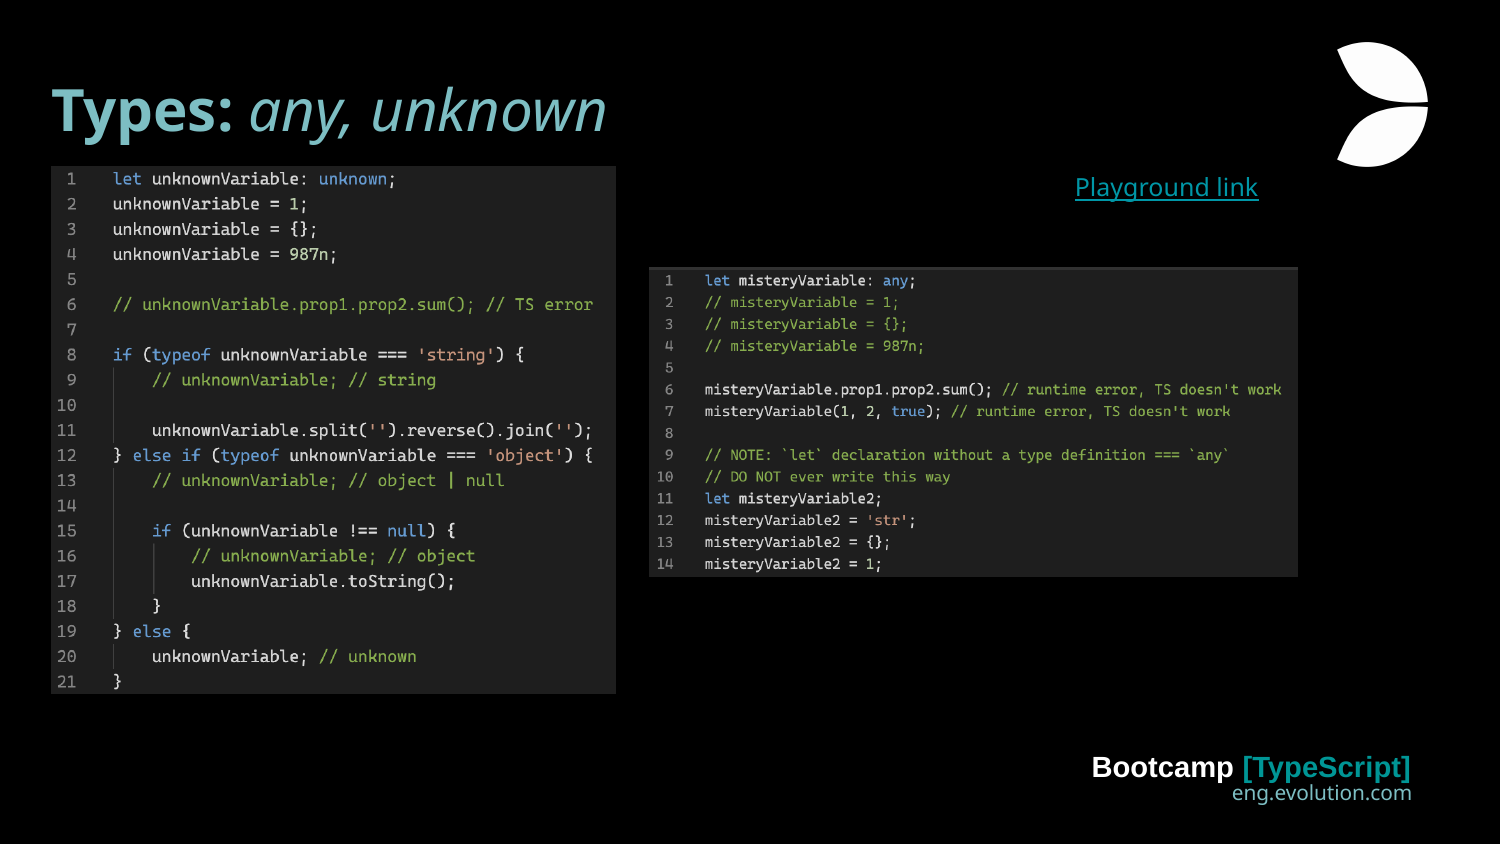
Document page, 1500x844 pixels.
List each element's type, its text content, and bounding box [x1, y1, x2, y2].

picture [648, 267, 1298, 577]
text_box Bootcamp [TypeScript] [1074, 732, 1428, 809]
title Types: any, unknown [51, 72, 1449, 167]
text_box Playground link [1074, 166, 1331, 220]
picture [1337, 42, 1428, 72]
picture [50, 166, 616, 694]
